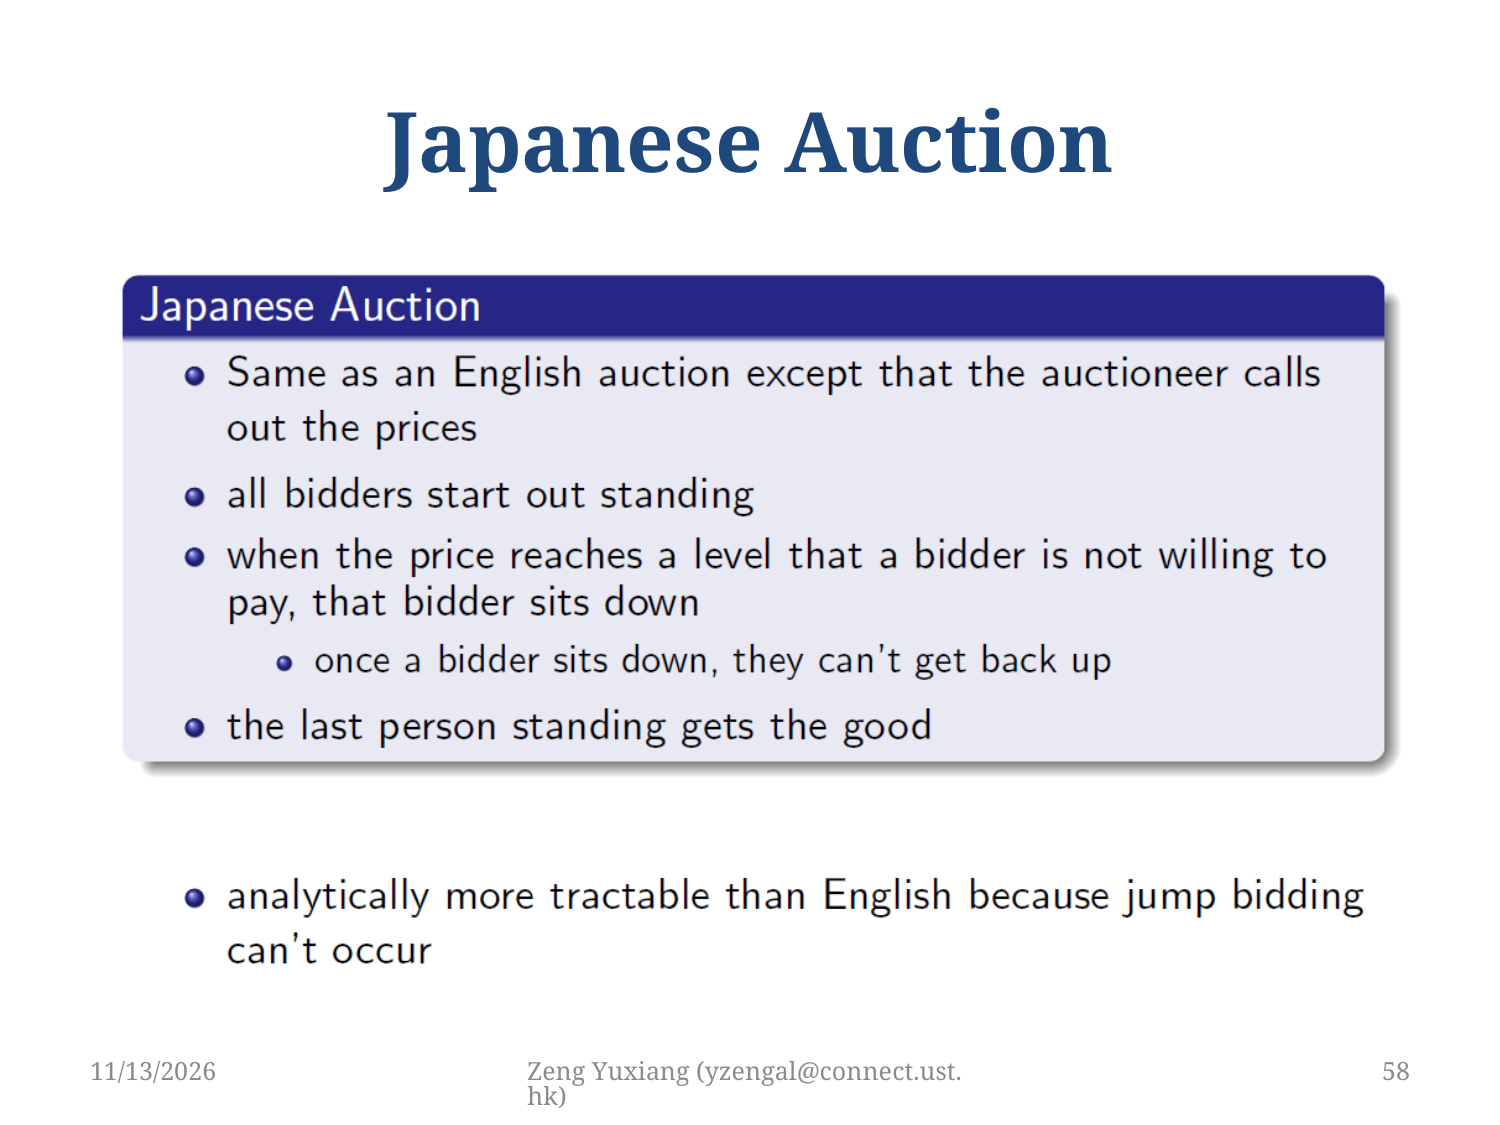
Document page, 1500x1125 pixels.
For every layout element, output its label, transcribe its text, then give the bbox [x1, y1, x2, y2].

title Japanese Auction [75, 45, 1425, 233]
slide_number 58 [1074, 1042, 1425, 1103]
picture [74, 242, 1426, 986]
footer Zeng Yuxiang (yzengal@connect.ust.hk) [512, 1042, 988, 1103]
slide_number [75, 1042, 425, 1103]
